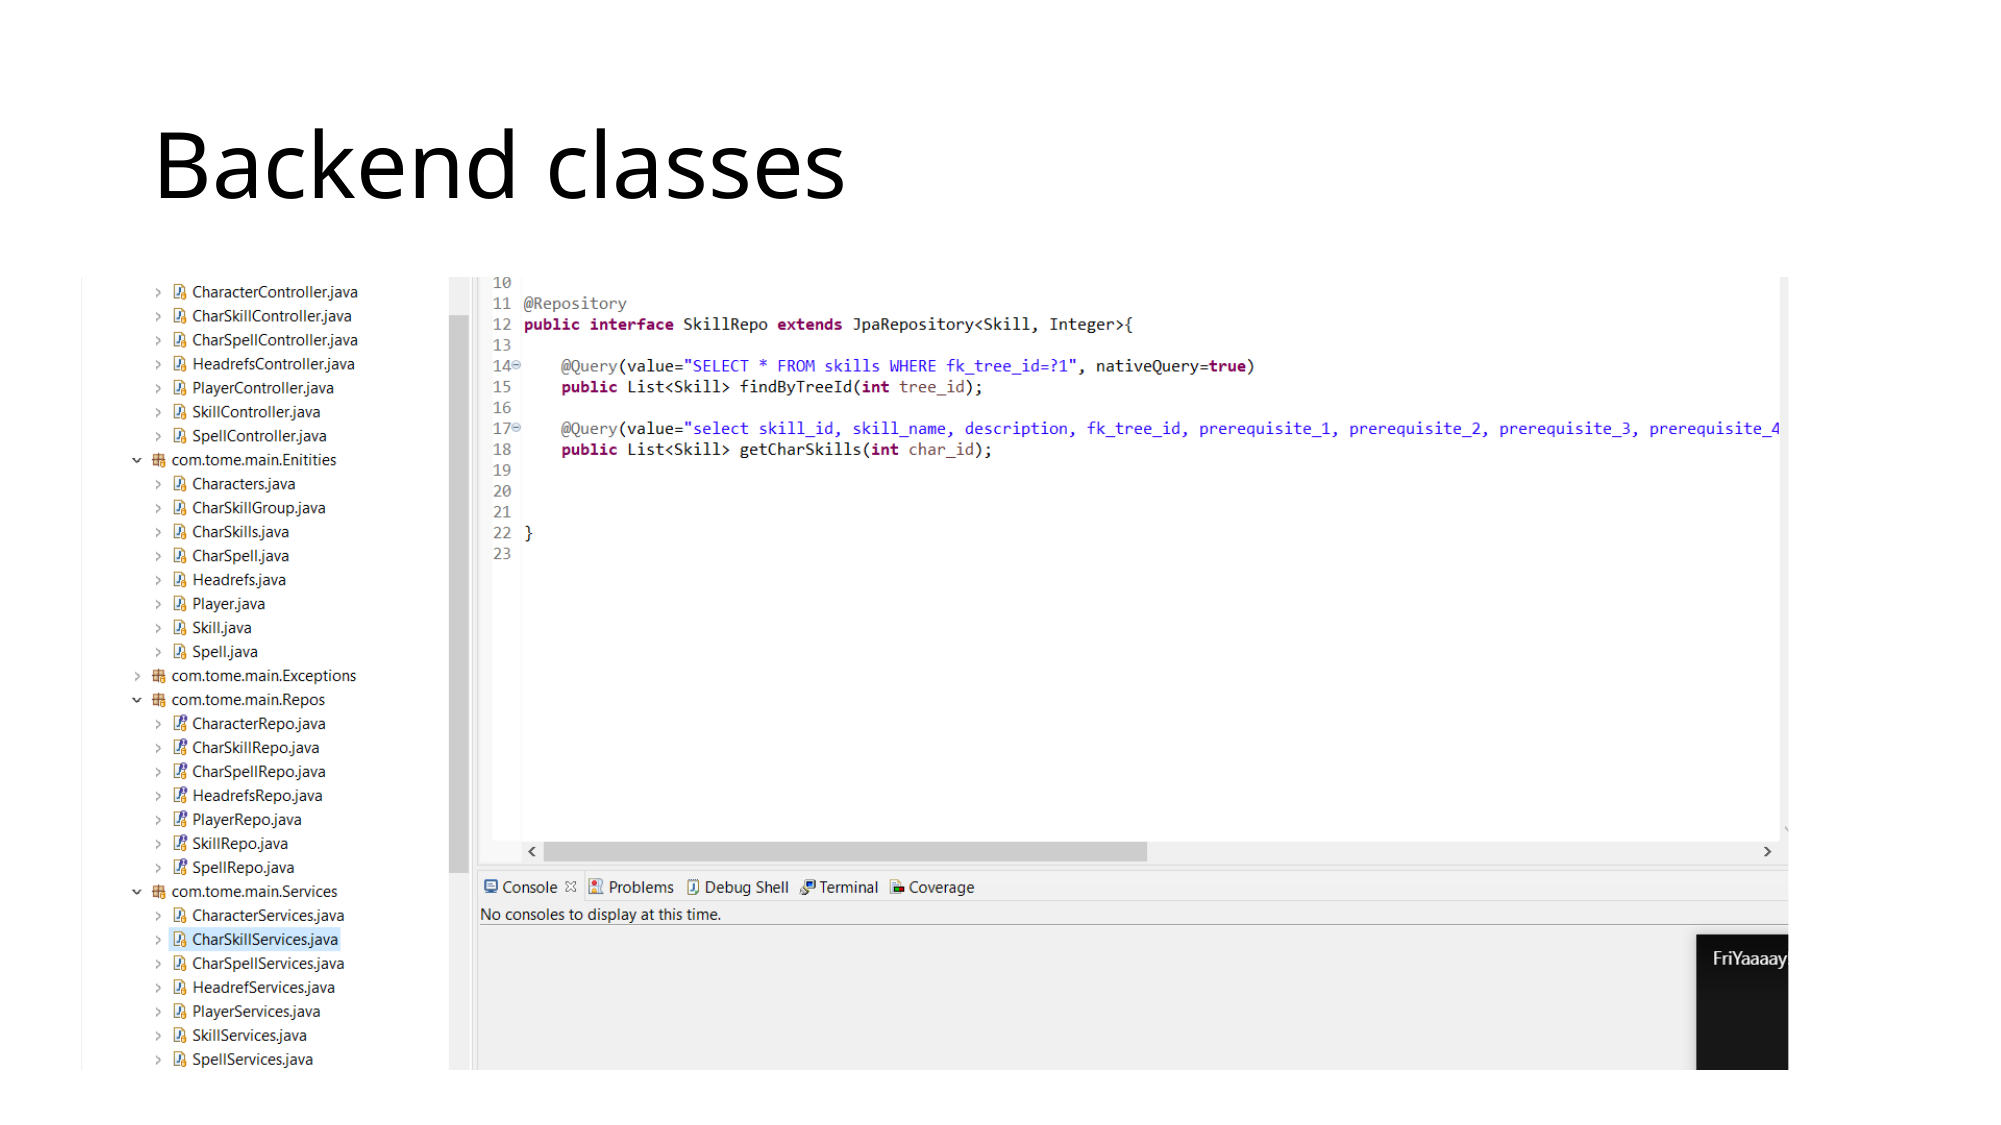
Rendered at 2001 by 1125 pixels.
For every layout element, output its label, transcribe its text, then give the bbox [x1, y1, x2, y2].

picture [81, 277, 1789, 1070]
title Backend classes [137, 59, 1863, 278]
